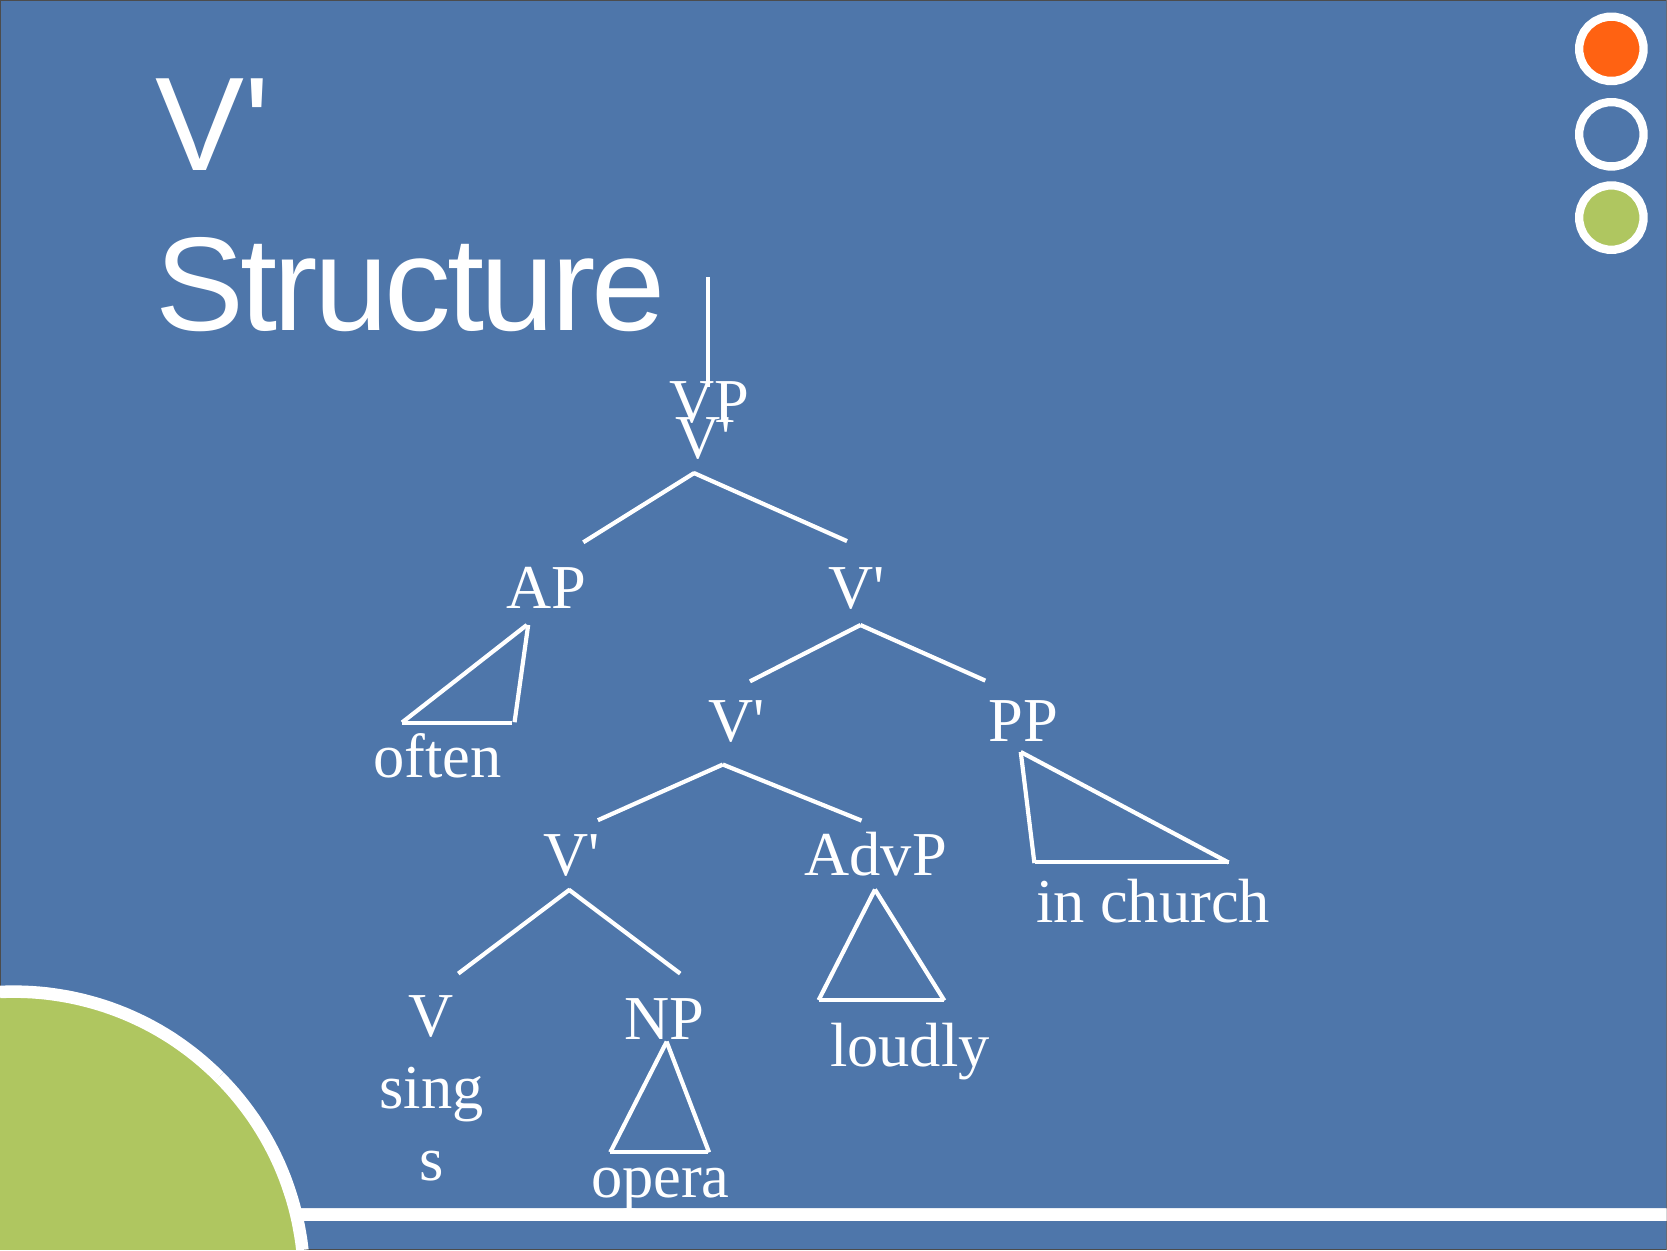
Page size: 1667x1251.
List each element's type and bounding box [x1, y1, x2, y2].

text_box [1574, 97, 1648, 171]
text_box [0, 0, 1667, 983]
text_box [1574, 181, 1648, 255]
text_box [0, 985, 1667, 1250]
text_box [1574, 12, 1648, 86]
